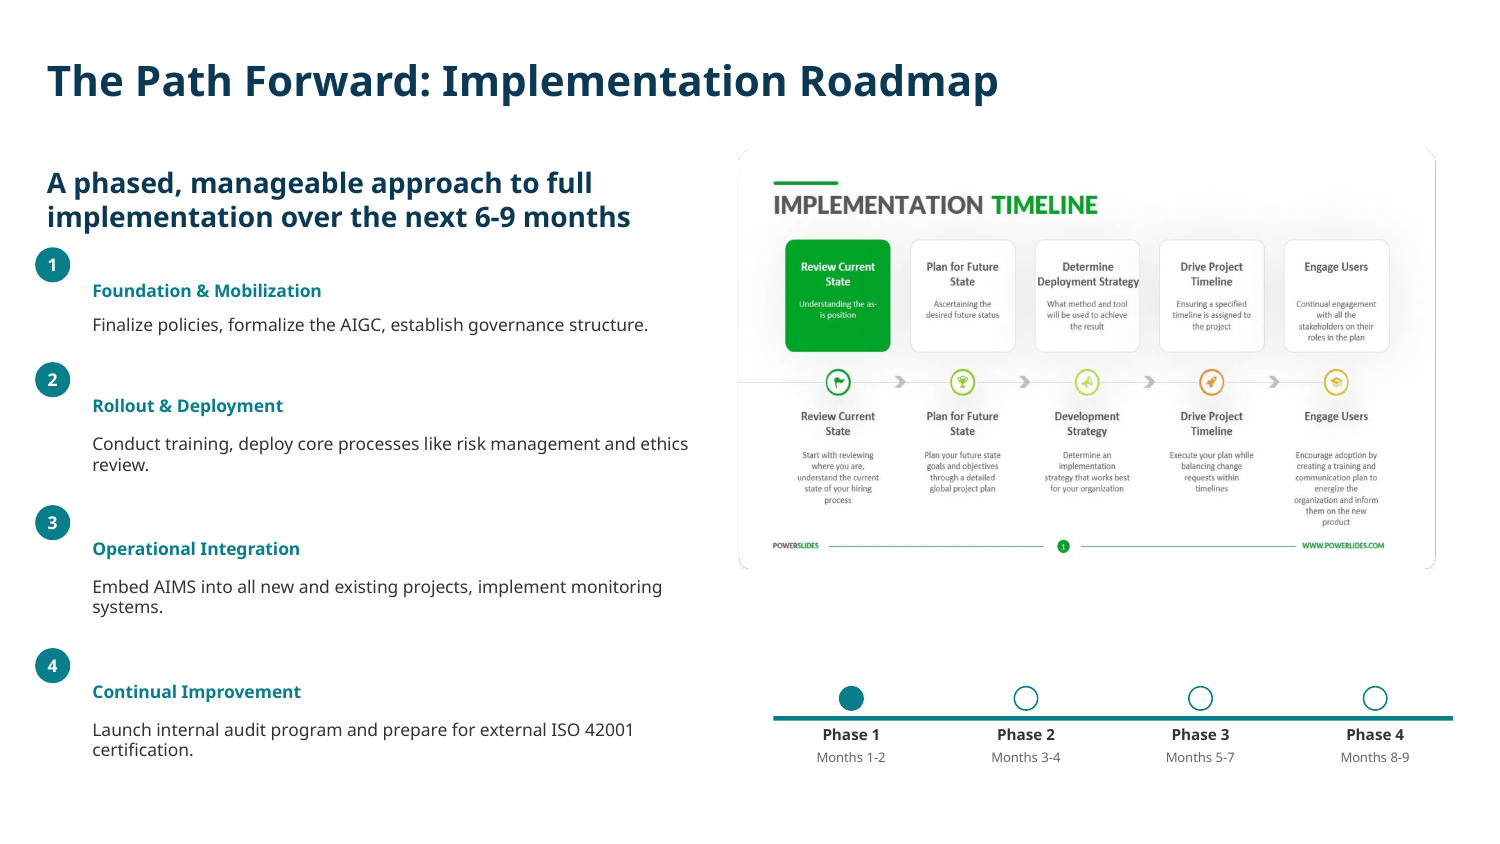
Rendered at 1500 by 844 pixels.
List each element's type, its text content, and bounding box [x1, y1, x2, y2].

text_box [773, 716, 1454, 721]
text_box [39, 276, 67, 283]
text_box Operational Integration [64, 537, 709, 559]
text_box Phase 1 [773, 724, 930, 744]
text_box Embed AIMS into all new and existing projects, implement monitoring systems. [64, 575, 709, 618]
text_box Phase 2 [948, 724, 1104, 744]
text_box Finalize policies, formalize the AIGC, establish governance structure. [64, 314, 709, 336]
text_box Phase 4 [1297, 724, 1454, 744]
text_box 1 [35, 254, 71, 276]
text_box [839, 686, 864, 711]
text_box 4 [35, 655, 71, 677]
text_box [38, 648, 67, 655]
text_box [46, 373, 727, 500]
text_box Continual Improvement [64, 680, 709, 702]
picture [738, 149, 1436, 569]
text_box Months 8-9 [1297, 749, 1454, 765]
text_box [1014, 686, 1038, 711]
text_box [46, 516, 727, 643]
text_box [39, 677, 66, 684]
text_box Months 3-4 [948, 749, 1104, 765]
text_box Months 1-2 [773, 749, 930, 765]
text_box Launch internal audit program and prepare for external ISO 42001 certification. [64, 718, 709, 761]
text_box [46, 659, 727, 786]
text_box 2 [35, 369, 71, 391]
text_box Foundation & Mobilization [64, 280, 709, 302]
text_box 3 [35, 512, 71, 534]
text_box A phased, manageable approach to full implementation over the next 6-9 months [46, 165, 727, 233]
text_box [1188, 686, 1213, 711]
text_box [1363, 686, 1387, 711]
text_box Months 5-7 [1122, 749, 1279, 765]
text_box [46, 258, 727, 357]
text_box Phase 3 [1122, 724, 1279, 744]
text_box Conduct training, deploy core processes like risk management and ethics review. [64, 432, 709, 475]
text_box Rollout & Deployment [64, 394, 709, 416]
text_box [39, 391, 66, 398]
text_box [39, 247, 67, 254]
text_box The Path Forward: Implementation Roadmap [46, 53, 1454, 119]
text_box [38, 362, 67, 369]
text_box [38, 505, 67, 512]
text_box [39, 534, 66, 541]
